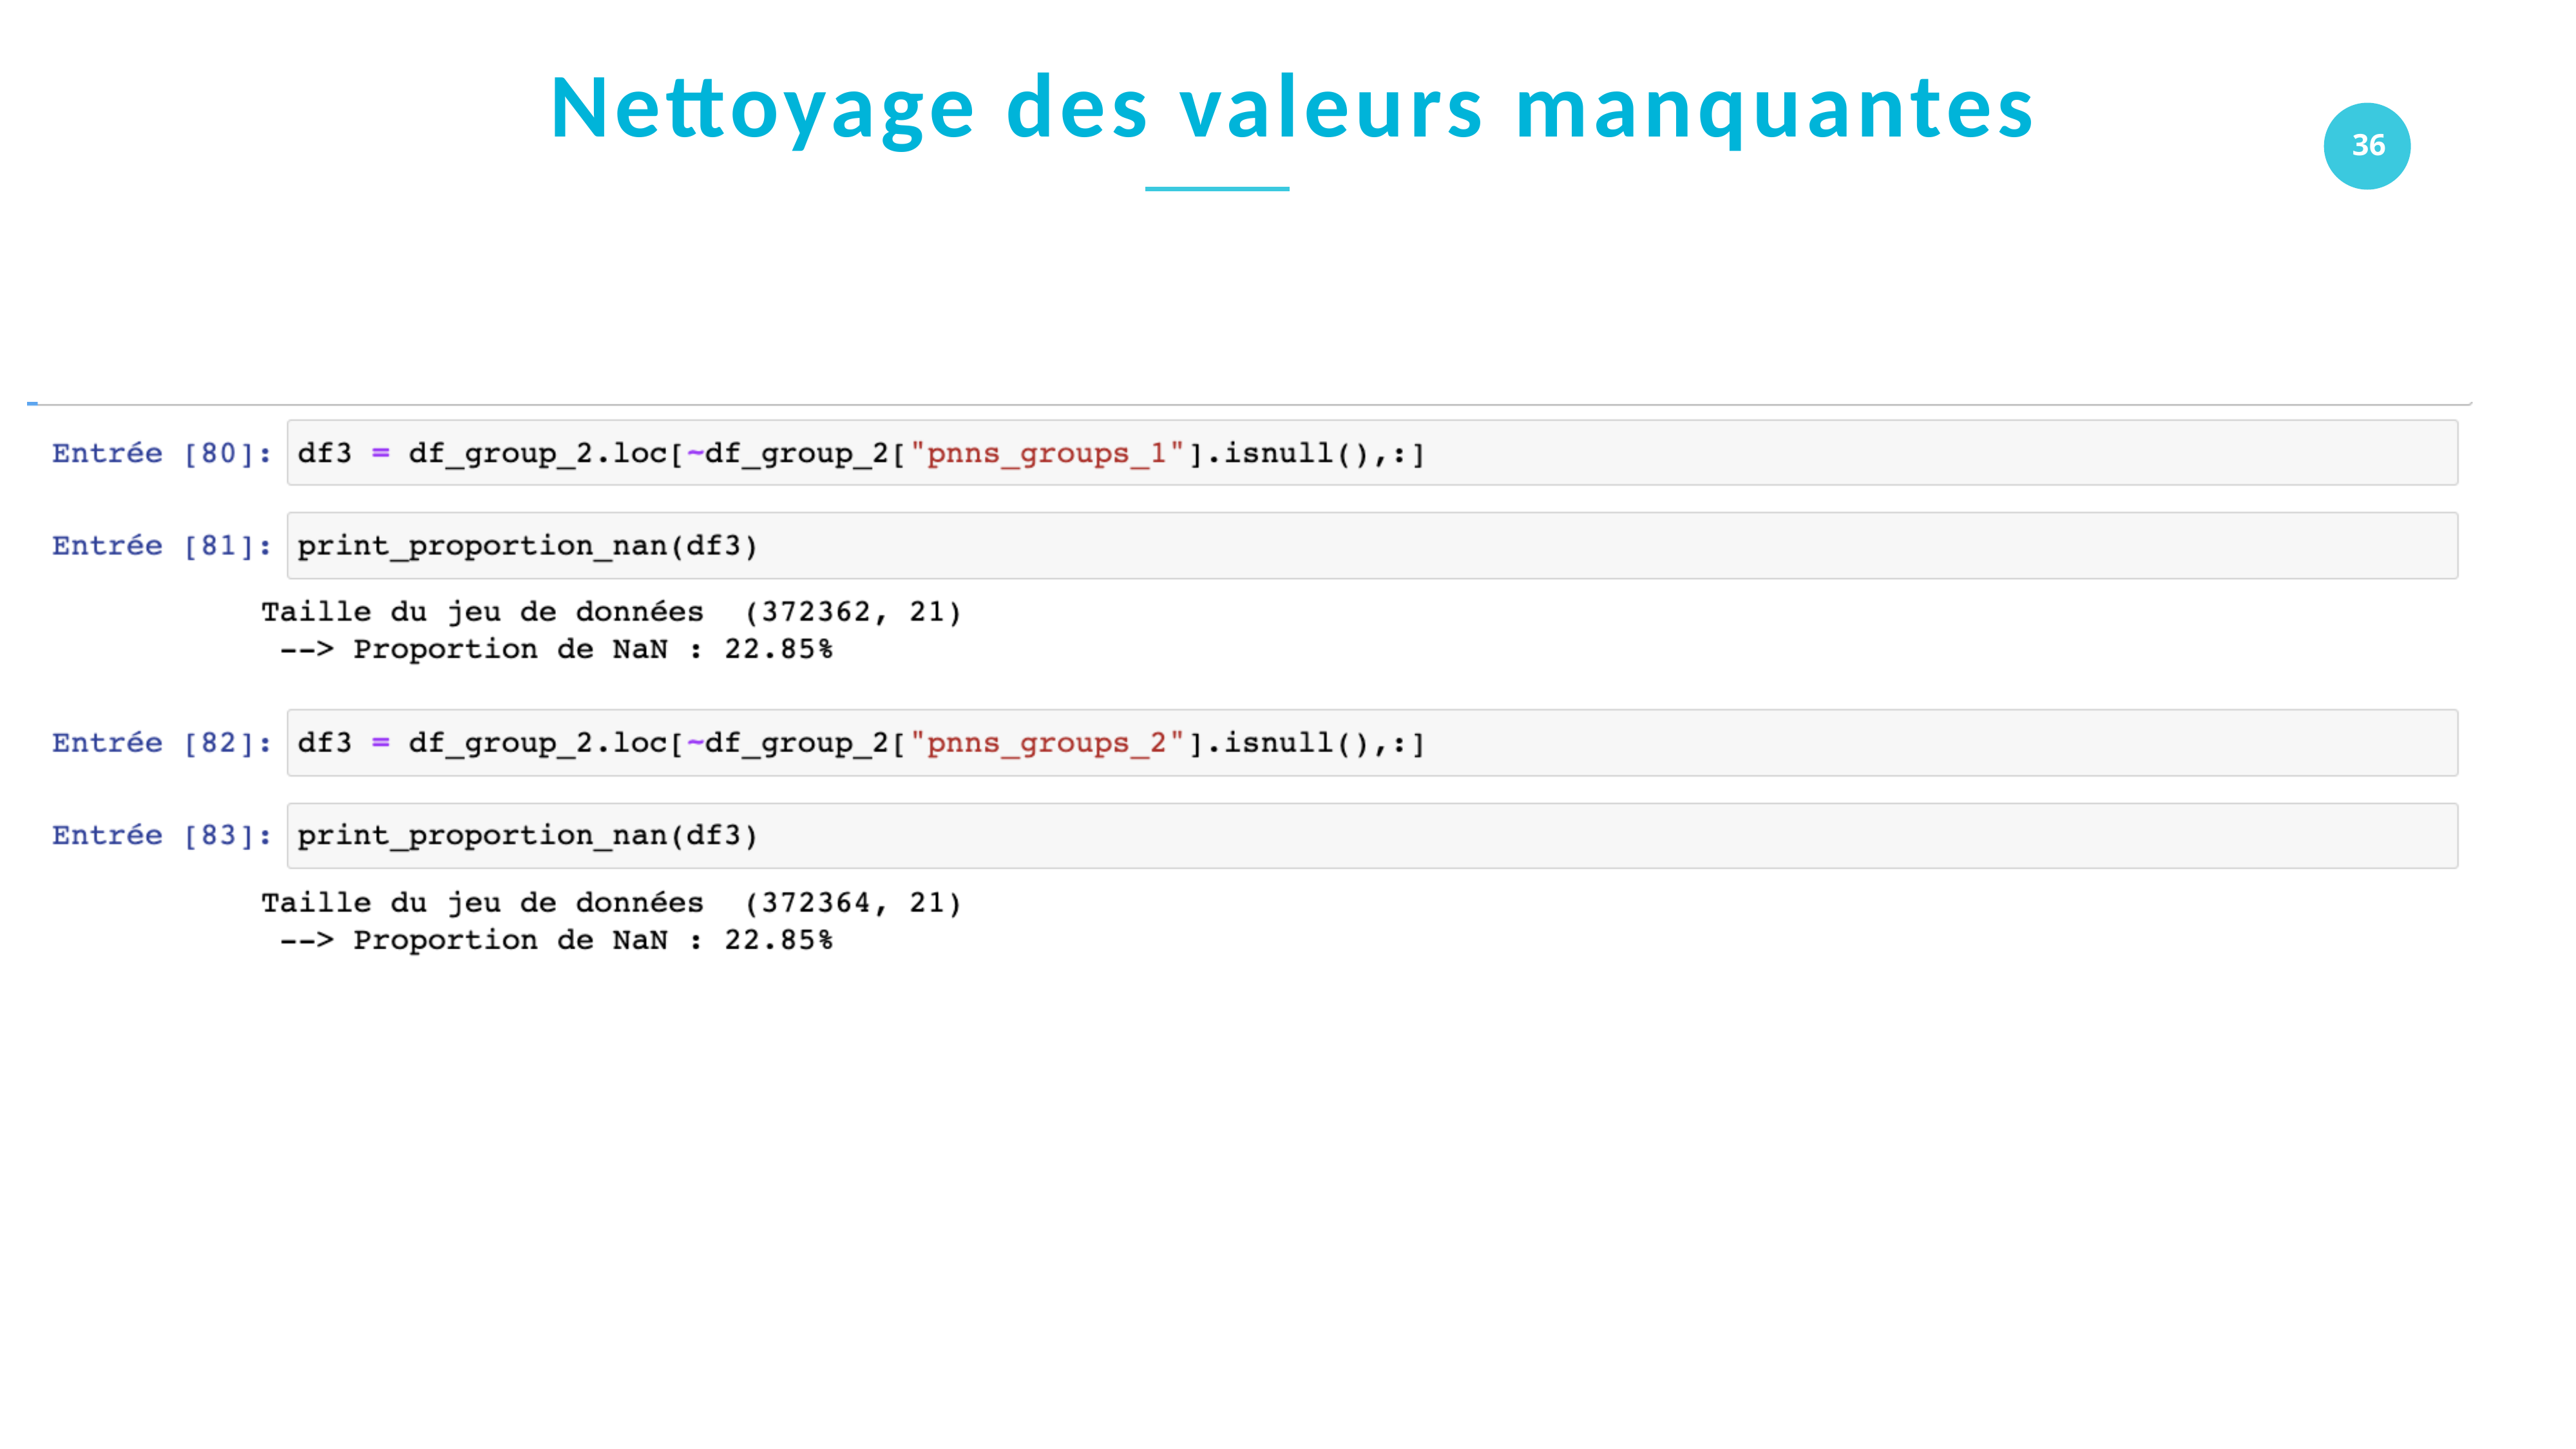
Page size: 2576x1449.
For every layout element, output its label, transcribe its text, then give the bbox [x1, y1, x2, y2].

picture [27, 402, 2484, 998]
text_box Nettoyage des valeurs manquantes [539, 45, 2036, 155]
